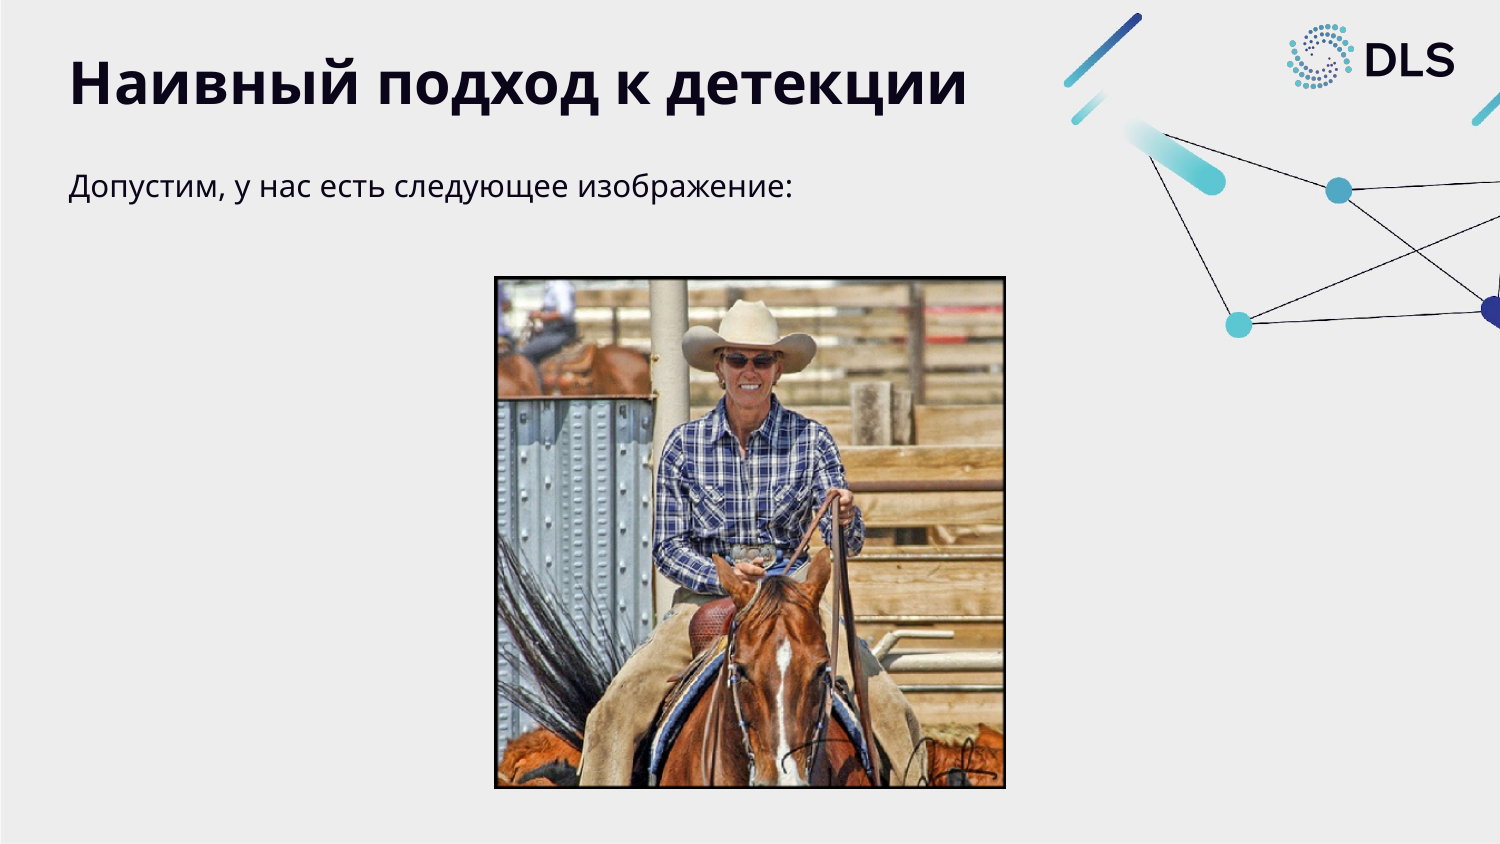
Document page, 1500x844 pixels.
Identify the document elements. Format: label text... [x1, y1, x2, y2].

list Допустим, у нас есть следующее изображение: [57, 160, 916, 647]
title Наивный подход к детекции [57, 24, 1092, 147]
picture [0, 0, 1500, 844]
